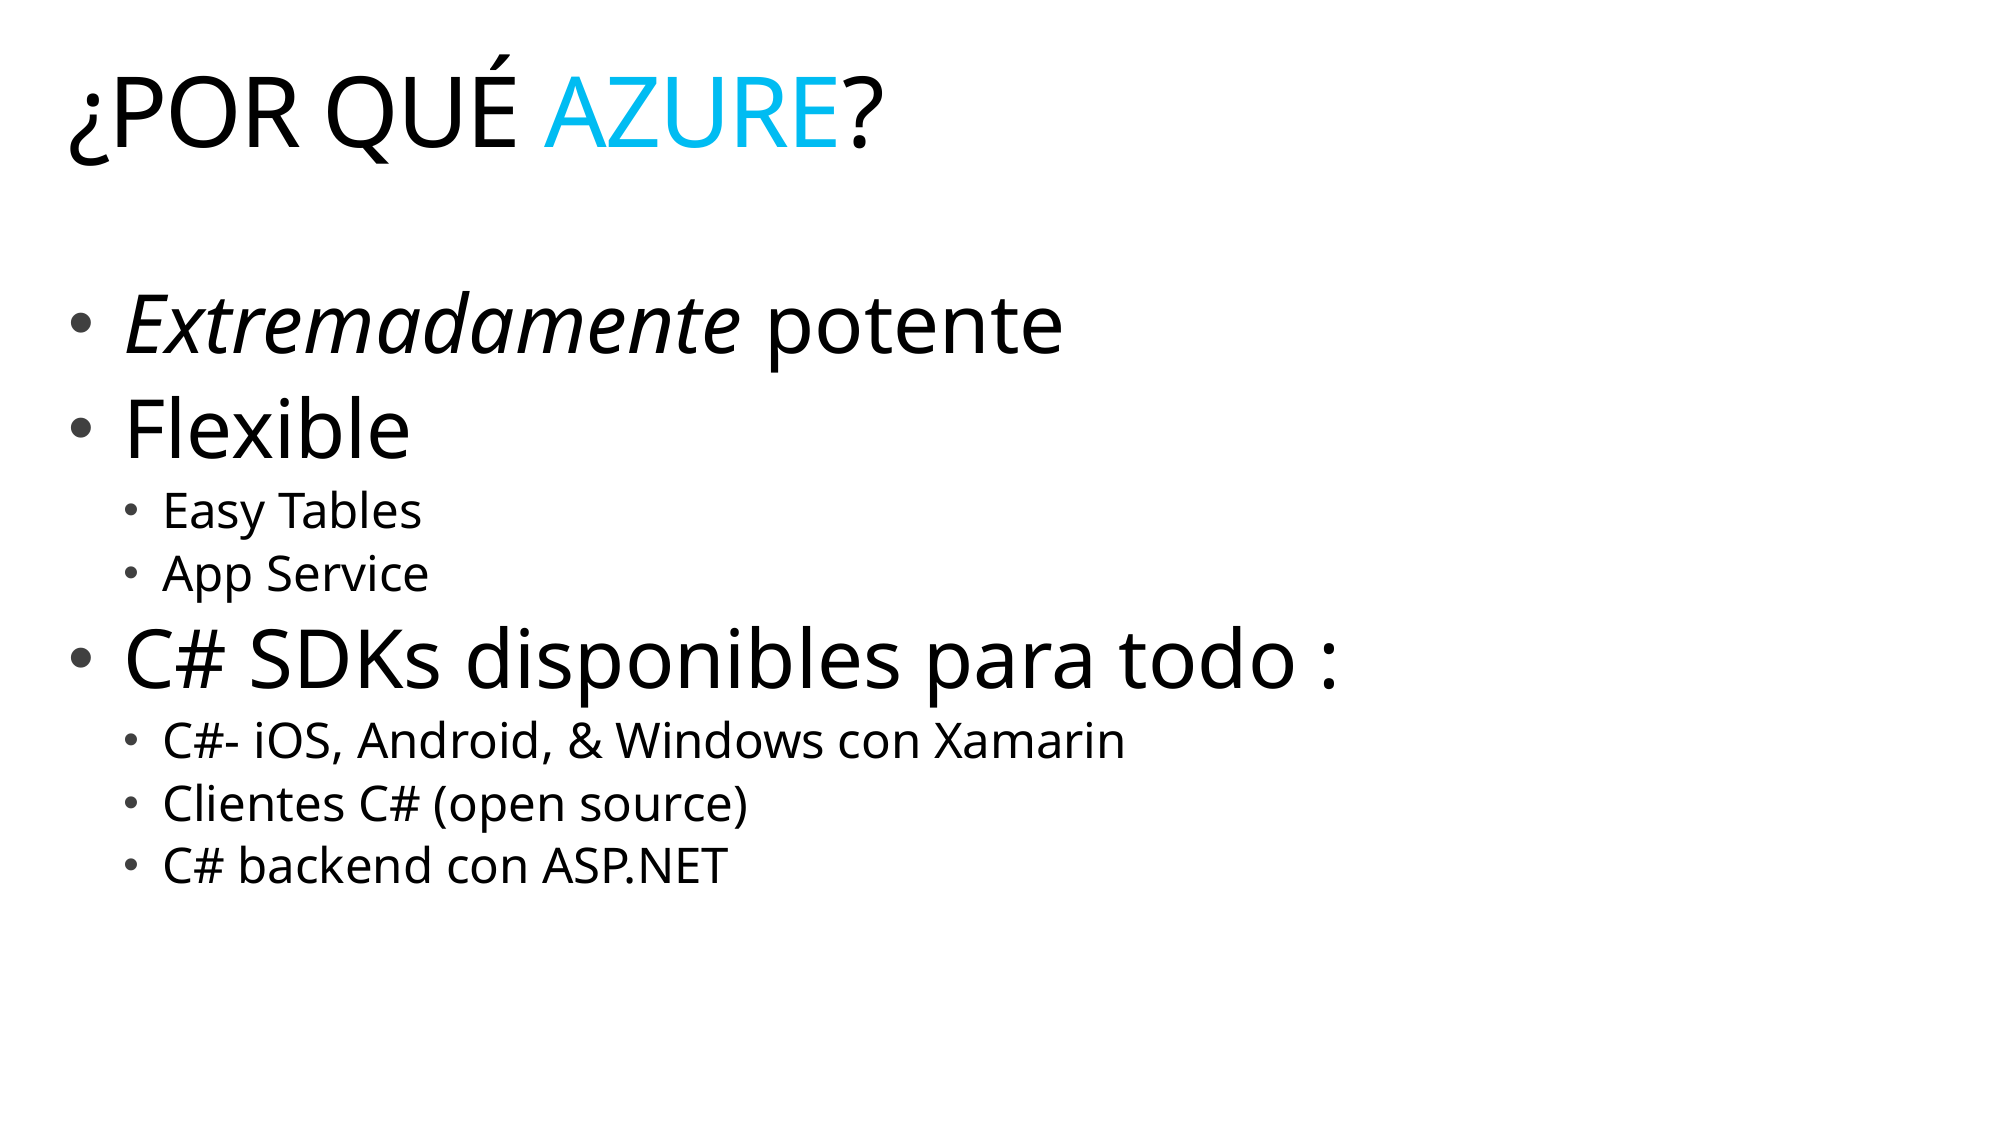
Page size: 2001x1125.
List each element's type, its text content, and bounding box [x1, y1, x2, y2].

list Extremadamente potente Flexible Easy Tables App Service C# SDKs disponibles para todo : C#- iOS, Android, & Windows con Xamarin Clientes C# (open source) C# backend con ASP.NET [44, 268, 1956, 1078]
title ¿POR QUÉ AZURE? [44, 47, 1957, 196]
